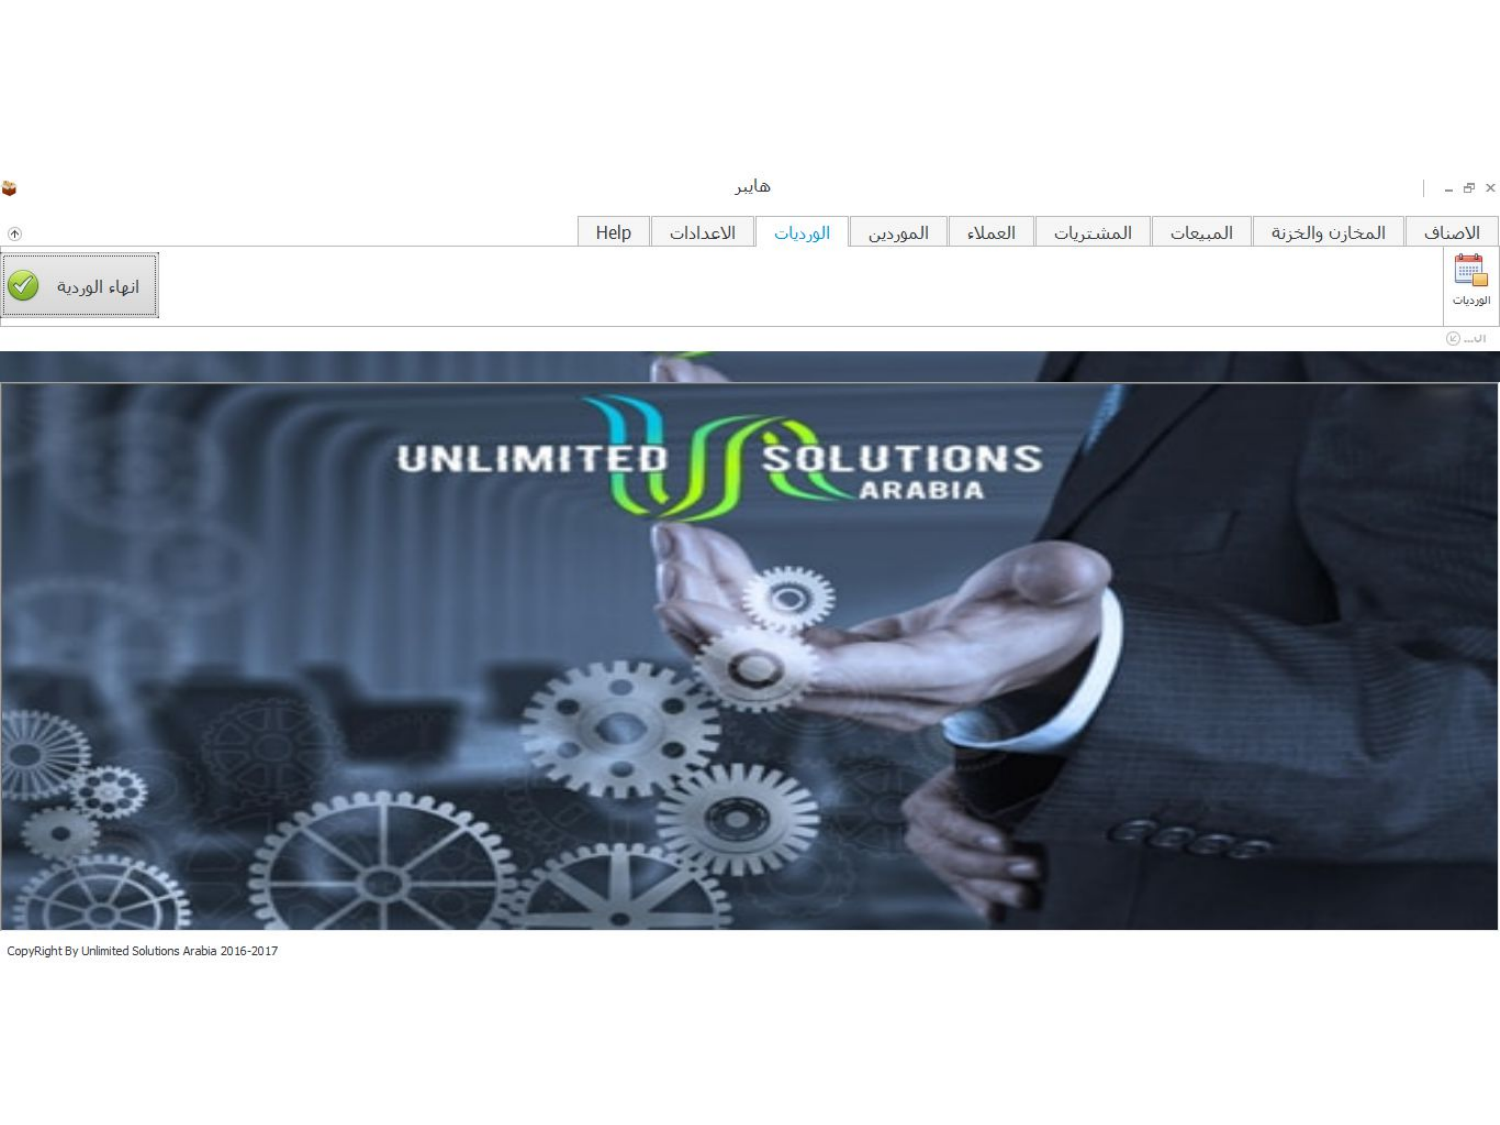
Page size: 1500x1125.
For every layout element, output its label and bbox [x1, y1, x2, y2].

picture [0, 162, 1500, 963]
